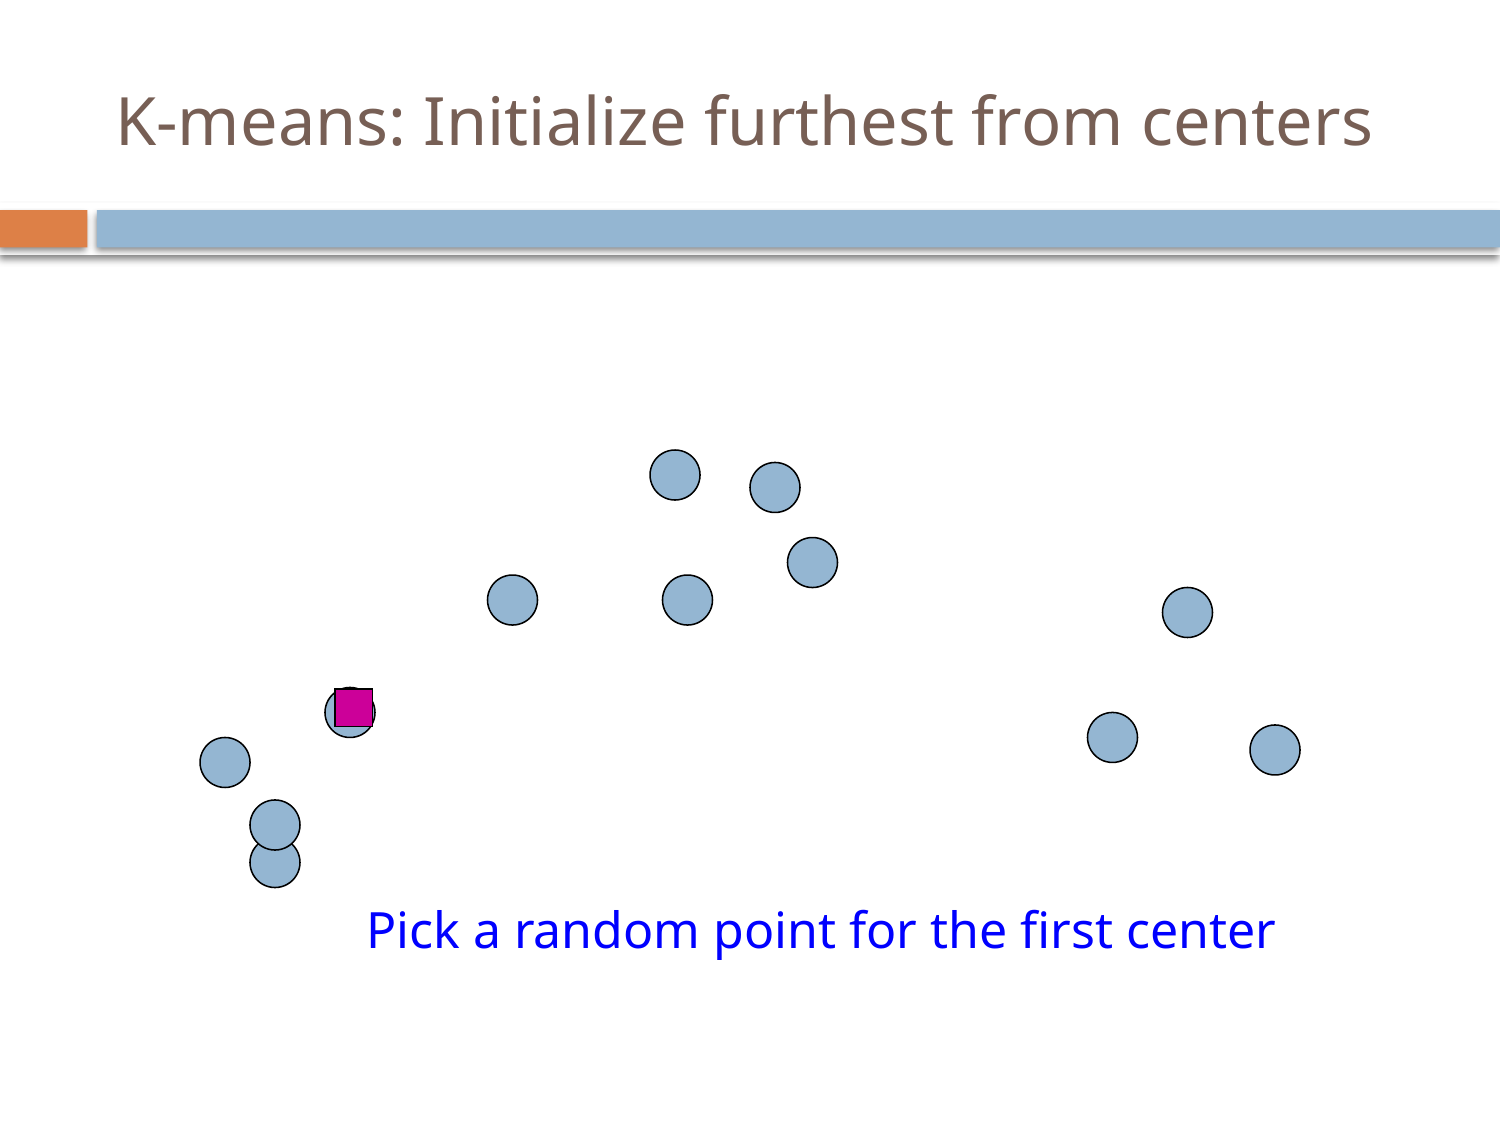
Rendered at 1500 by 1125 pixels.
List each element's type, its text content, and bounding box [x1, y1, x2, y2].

text_box [487, 575, 538, 626]
text_box [750, 462, 801, 513]
text_box [1162, 587, 1213, 638]
text_box [1087, 712, 1138, 763]
text_box [662, 575, 713, 626]
text_box [334, 689, 373, 727]
title K-means: Initialize furthest from centers [100, 37, 1438, 200]
text_box [249, 844, 301, 888]
text_box [324, 693, 371, 738]
text_box [650, 450, 701, 501]
text_box [787, 537, 838, 588]
text_box [200, 737, 251, 788]
text_box [249, 799, 301, 851]
text_box Pick a random point for the first center [351, 891, 1292, 966]
text_box [1250, 724, 1301, 775]
